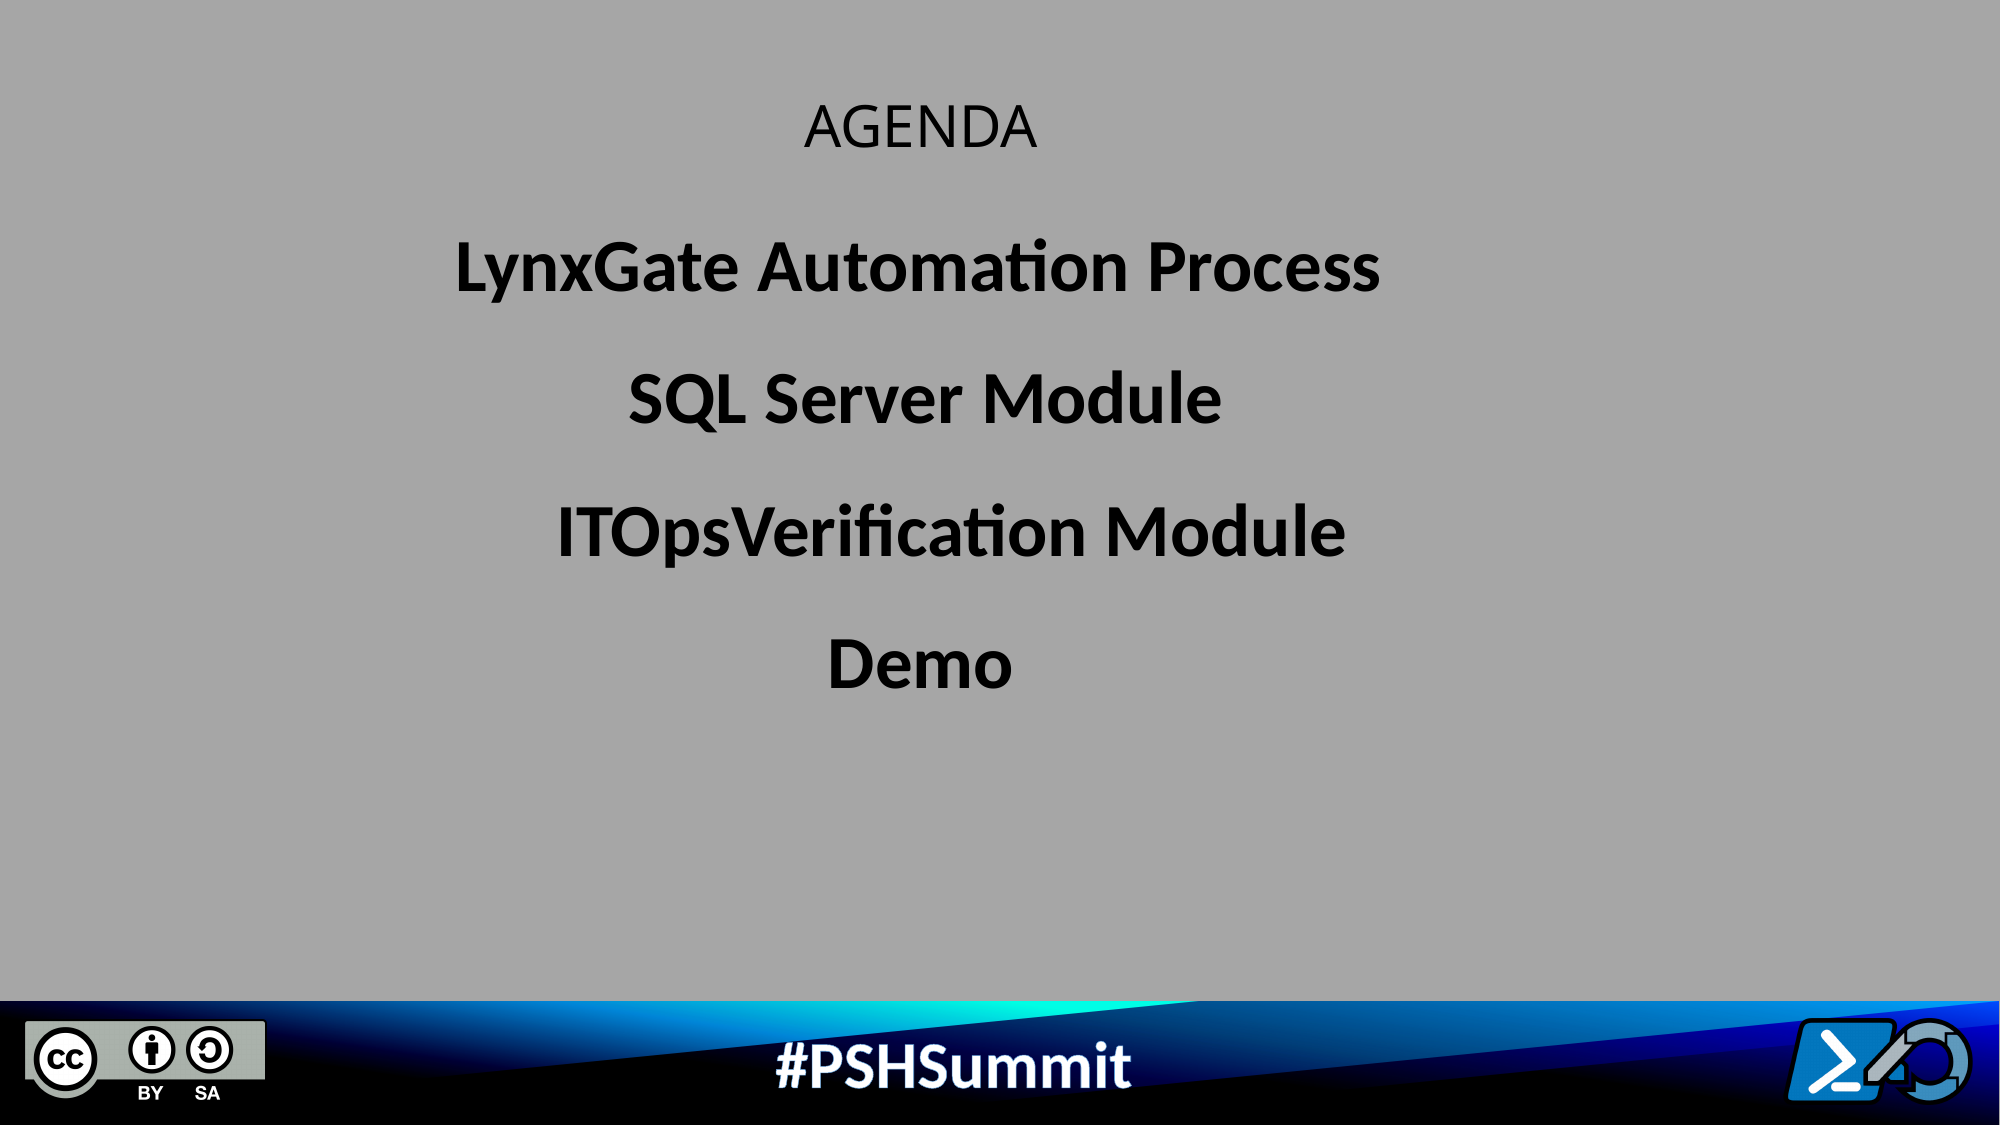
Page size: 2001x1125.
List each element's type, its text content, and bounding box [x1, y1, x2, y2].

picture [0, 1001, 1999, 1125]
text_box Demo [813, 605, 1049, 711]
text_box ITOpsVerification Module [541, 473, 1534, 579]
text_box SQL Server Module [614, 341, 1430, 447]
text_box LynxGate Automation Process [440, 209, 1635, 314]
text_box Agenda [789, 65, 1072, 168]
